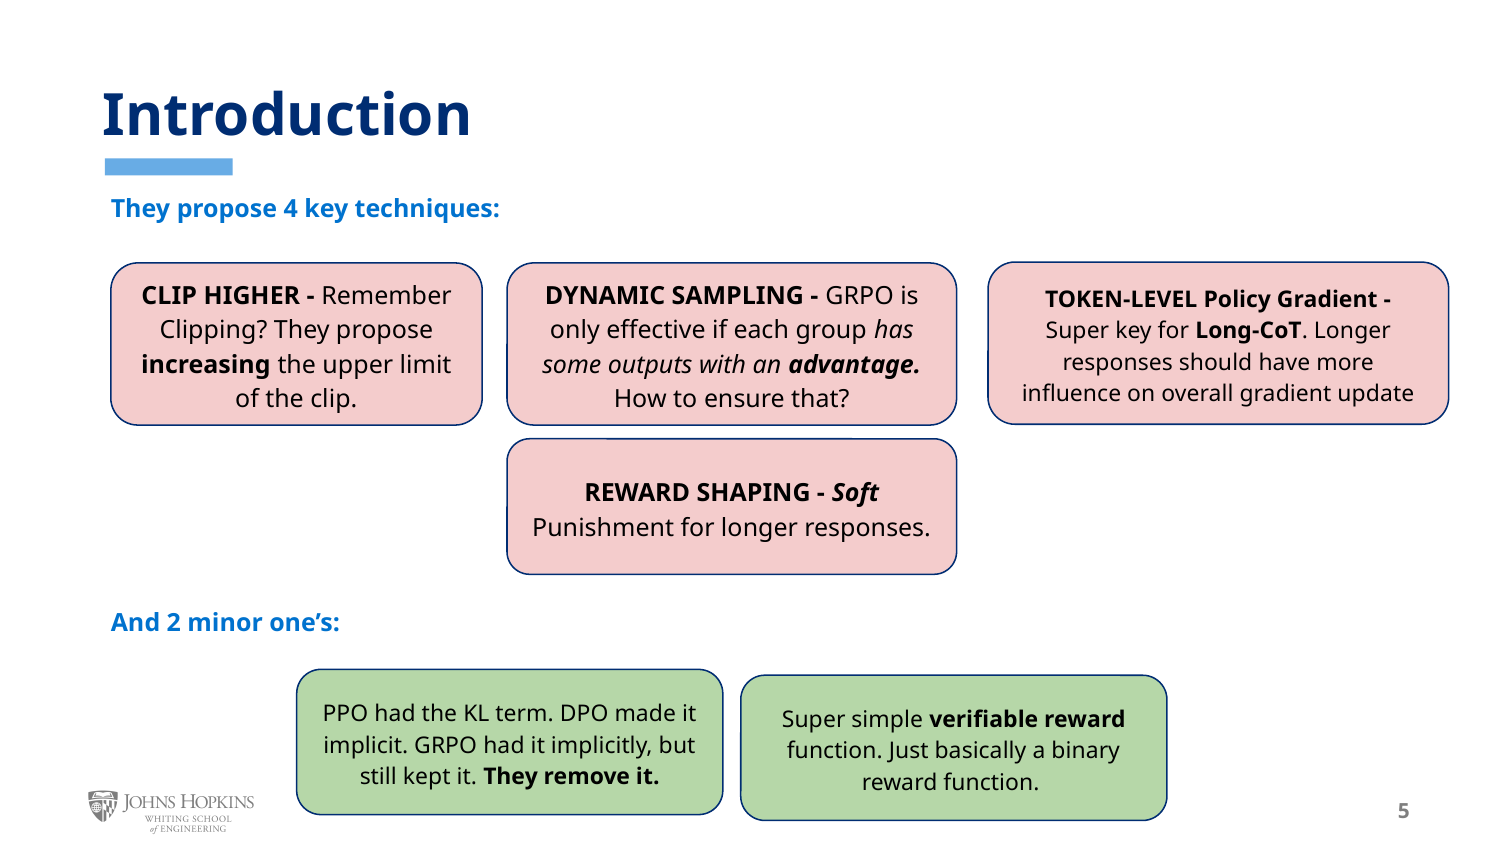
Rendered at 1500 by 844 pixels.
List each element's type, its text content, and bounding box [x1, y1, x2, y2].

title Introduction [87, 74, 1414, 159]
text_box Super simple verifiable reward function. Just basically a binary reward function. [740, 675, 1167, 821]
list They propose 4 key techniques: [95, 184, 1423, 237]
text_box TOKEN-LEVEL Policy Gradient - Super key for Long-CoT. Longer responses should have more influence on overall gradient update [987, 262, 1449, 425]
text_box DYNAMIC SAMPLING - GRPO is only effective if each group has some outputs with an advantage. How to ensure that? [506, 262, 957, 426]
text_box PPO had the KL term. DPO made it implicit. GRPO had it implicitly, but still kept it. They remove it. [296, 669, 723, 815]
text_box REWARD SHAPING - Soft Punishment for longer responses. [506, 438, 957, 575]
text_box CLIP HIGHER - Remember Clipping? They propose increasing the upper limit of the clip. [110, 262, 483, 426]
list And 2 minor one’s: [95, 598, 1423, 651]
